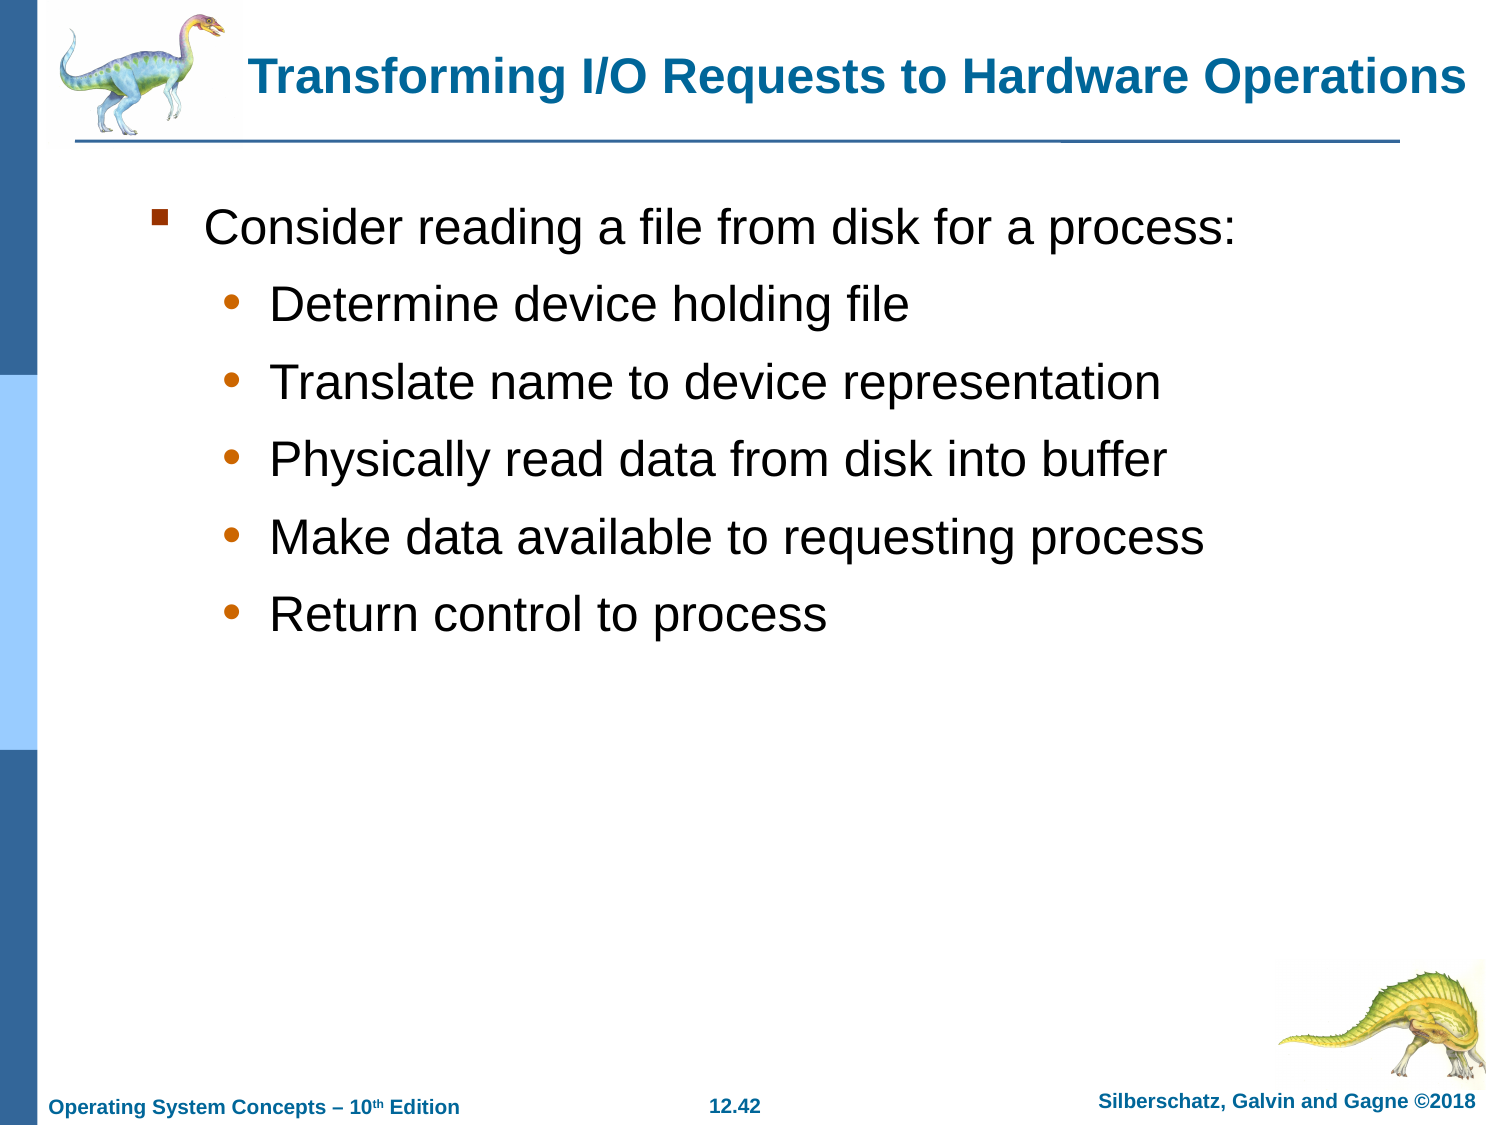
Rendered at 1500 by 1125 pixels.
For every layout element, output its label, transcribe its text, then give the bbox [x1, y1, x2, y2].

picture [1275, 959, 1486, 1090]
picture [46, 0, 243, 149]
title Transforming I/O Requests to Hardware Operations [229, 16, 1487, 111]
list Consider reading a file from disk for a process: Determine device holding file Translate name to device representation Physically read data from disk into buffer Make data available to requesting process Return control to process [132, 186, 1272, 930]
